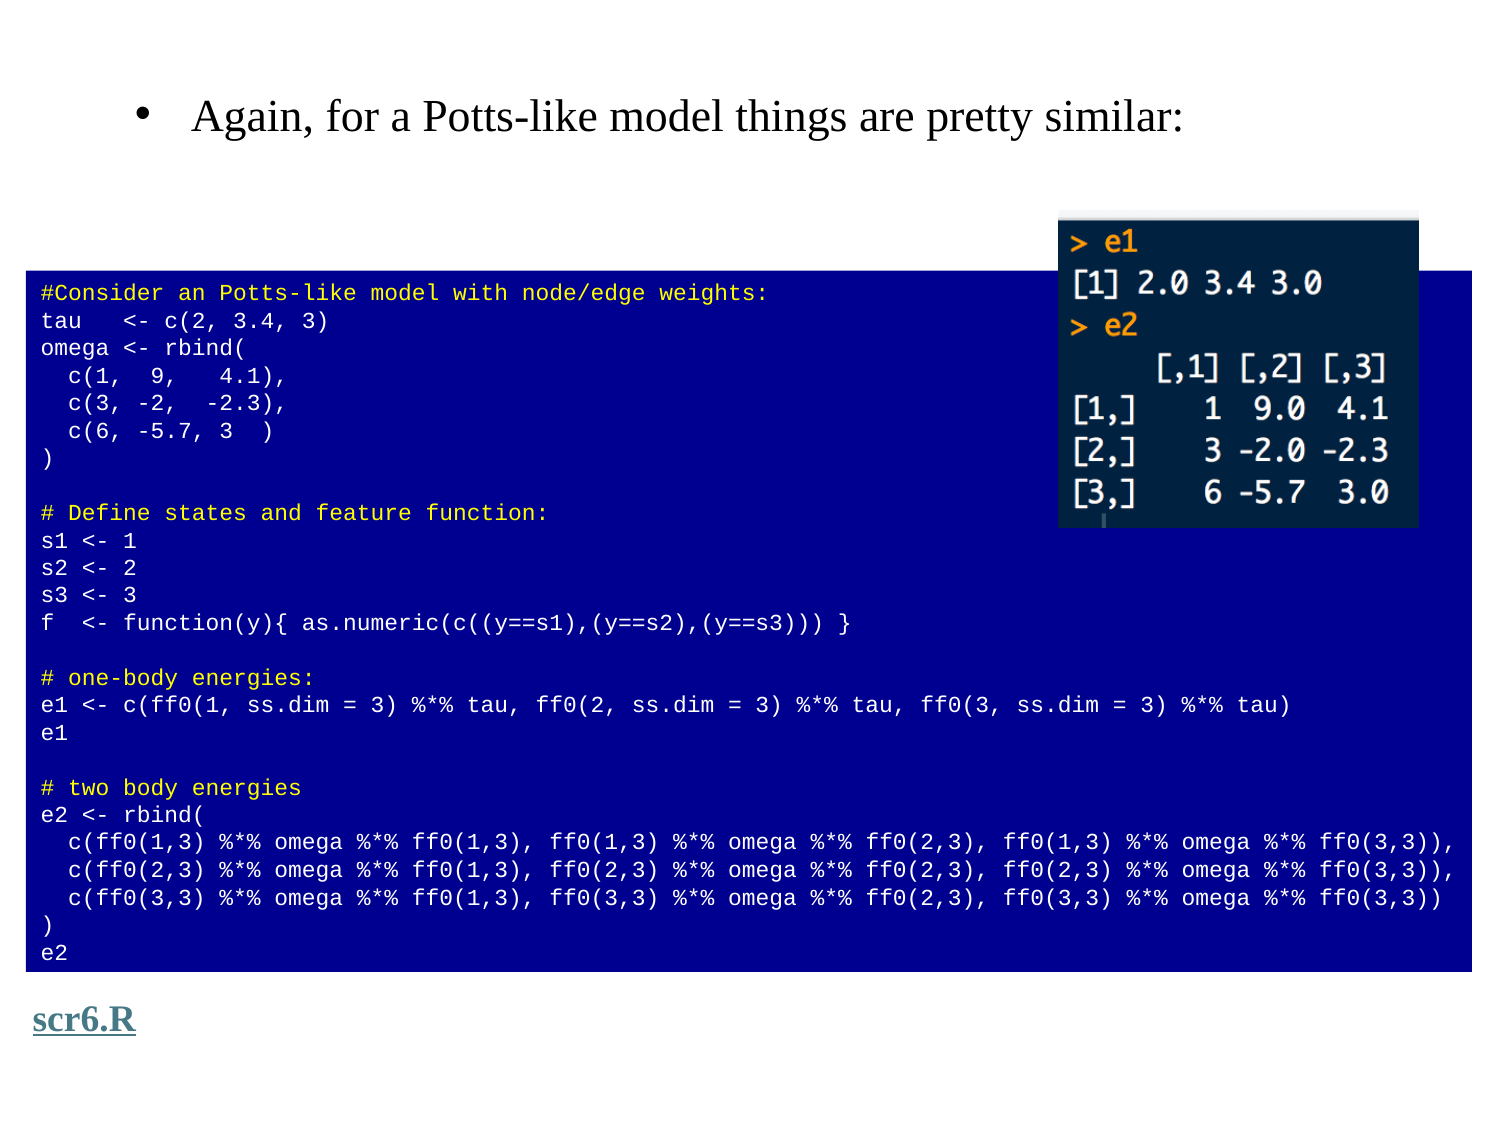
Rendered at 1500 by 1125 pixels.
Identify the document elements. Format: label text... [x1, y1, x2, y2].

text_box Again, for a Potts-like model things are pretty similar: [119, 77, 1400, 211]
picture [1057, 210, 1420, 528]
text_box #Consider an Potts-like model with node/edge weights: tau <- c(2, 3.4, 3) omega <- rbind( c(1, 9, 4.1), c(3, -2, -2.3), c(6, -5.7, 3 ) ) # Define states and feature function: s1 <- 1 s2 <- 2 s3 <- 3 f <- function(y){ as.numeric(c((y==s1),(y==s2),(y==s3))) } # one-body energies: e1 <- c(ff0(1, ss.dim = 3) %*% tau, ff0(2, ss.dim = 3) %*% tau, ff0(3, ss.dim = 3) %*% tau) e1 # two body energies e2 <- rbind( c(ff0(1,3) %*% omega %*% ff0(1,3), ff0(1,3) %*% omega %*% ff0(2,3), ff0(1,3) %*% omega %*% ff0(3,3)), c(ff0(2,3) %*% omega %*% ff0(1,3), ff0(2,3) %*% omega %*% ff0(2,3), ff0(2,3) %*% omega %*% ff0(3,3)), c(ff0(3,3) %*% omega %*% ff0(1,3), ff0(3,3) %*% omega %*% ff0(2,3), ff0(3,3) %*% omega %*% ff0(3,3)) ) e2 [25, 270, 1472, 972]
text_box scr6.R [18, 986, 151, 1047]
